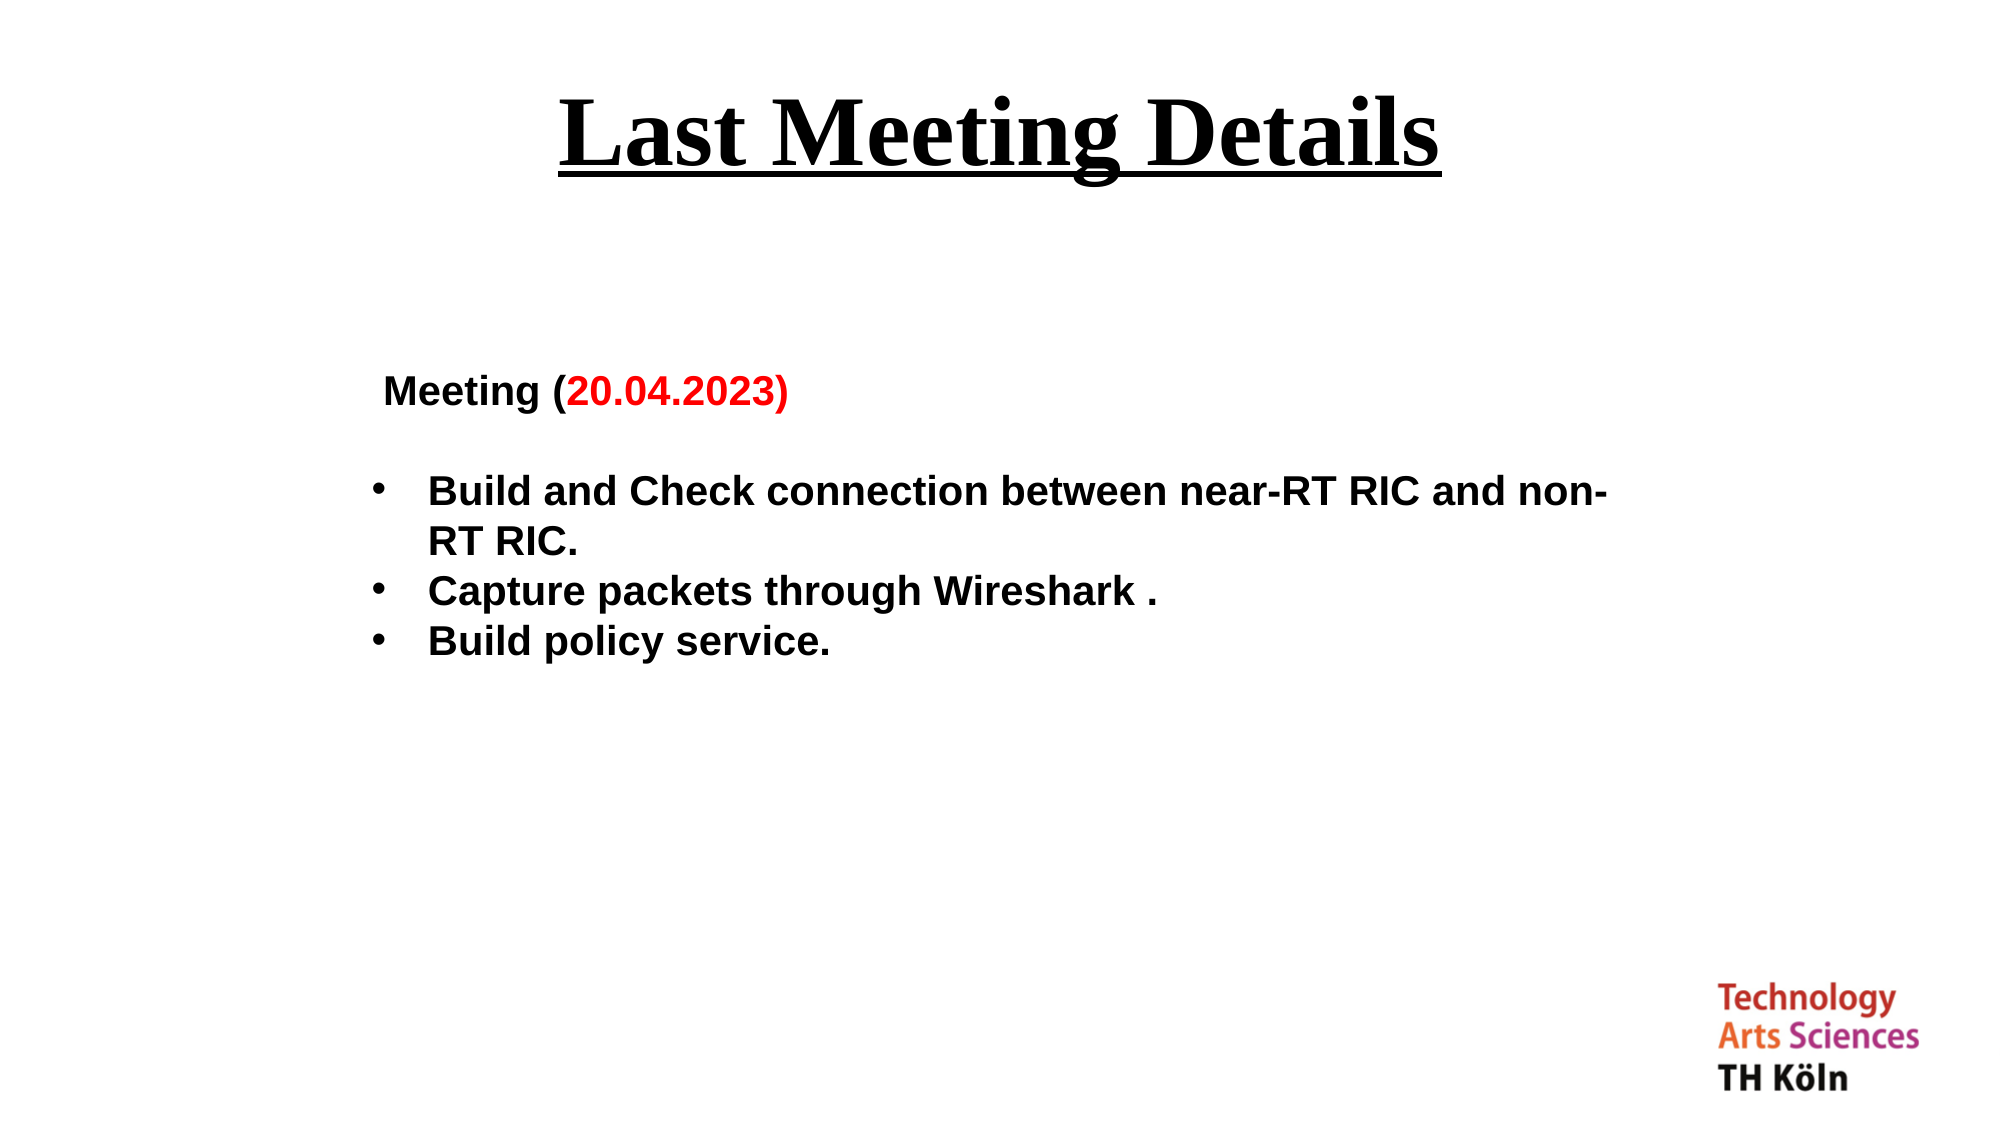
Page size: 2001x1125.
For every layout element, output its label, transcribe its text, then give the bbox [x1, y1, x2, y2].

picture [1637, 961, 2001, 1124]
text_box Meeting (20.04.2023) Build and Check connection between near-RT RIC and non-RT RIC. Capture packets through Wireshark . Build policy service. [356, 356, 1644, 672]
text_box Last Meeting Details [137, 59, 1863, 207]
